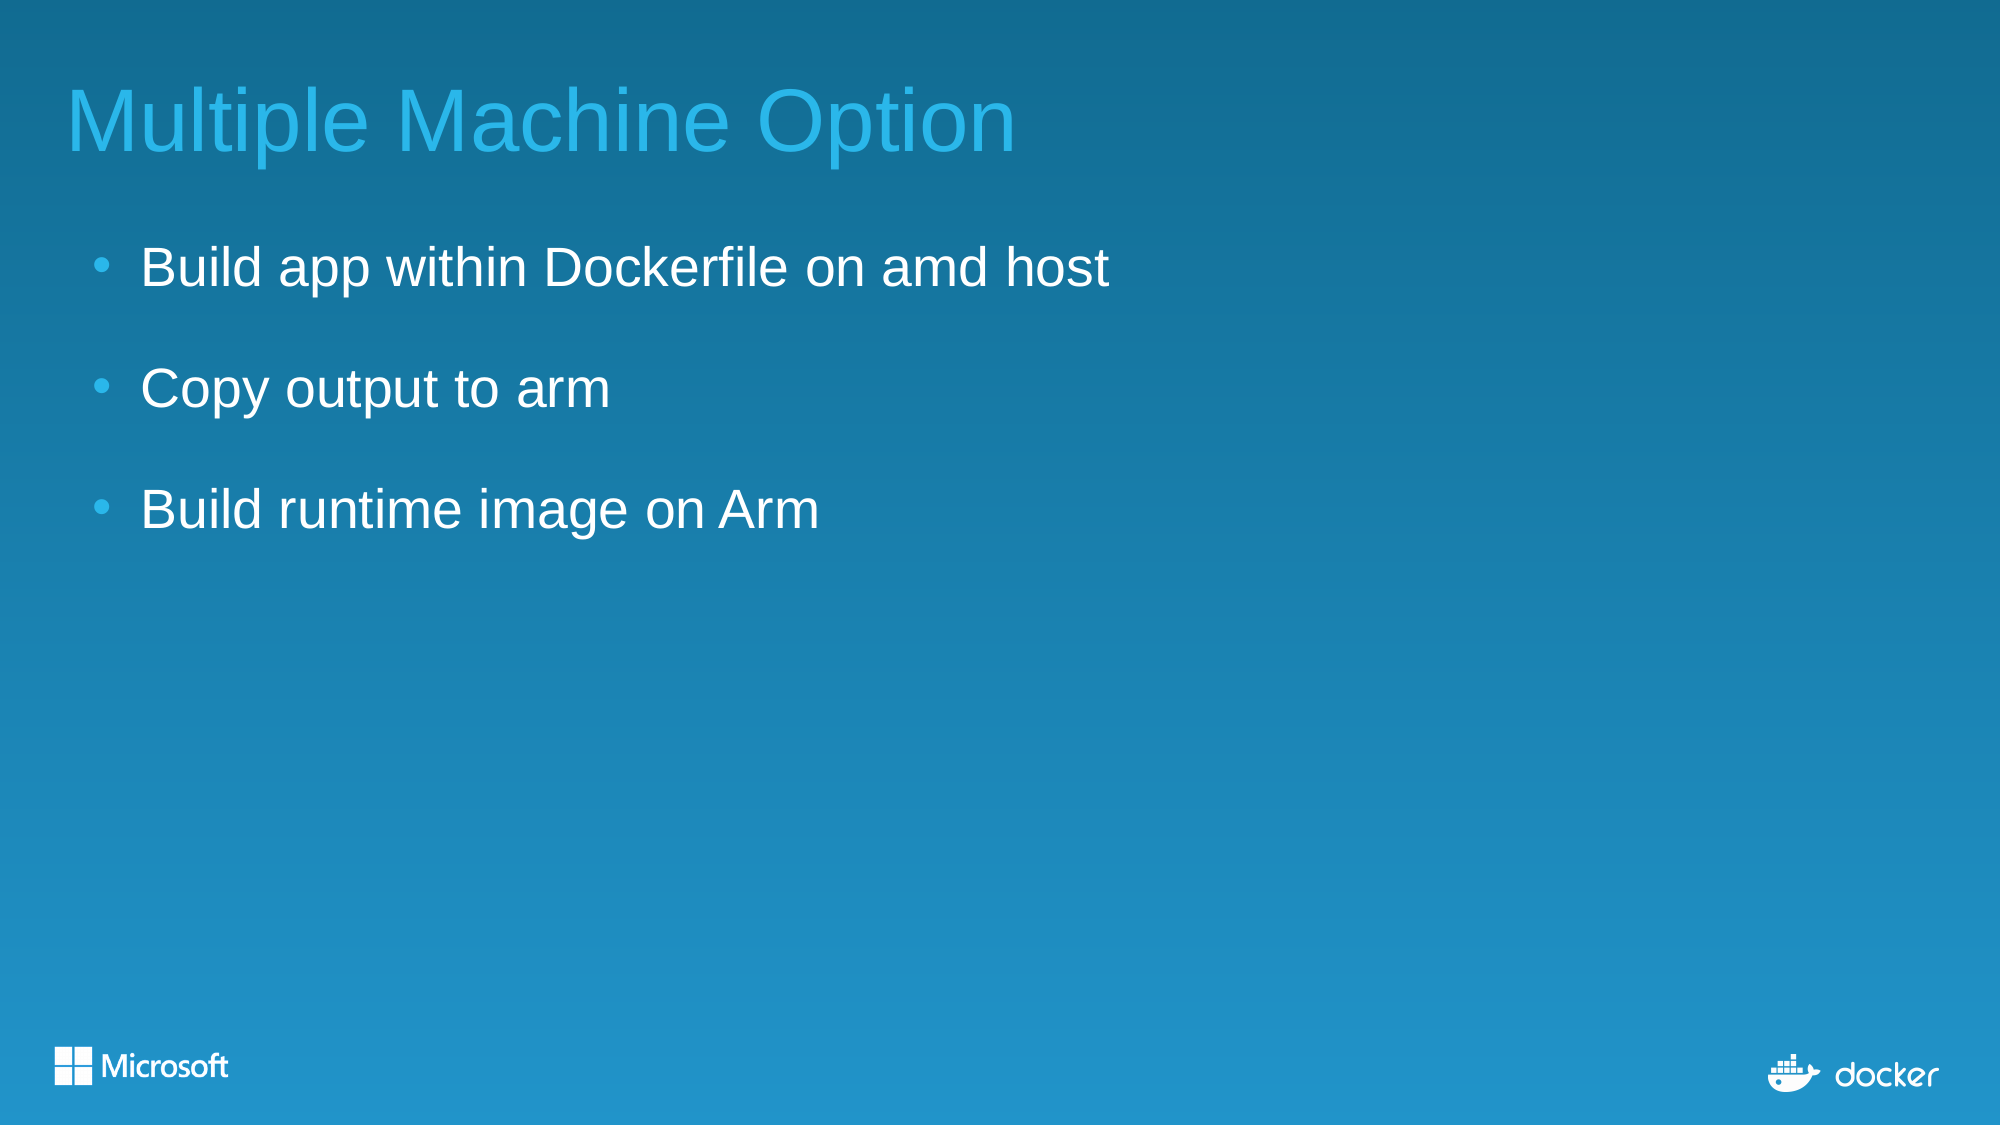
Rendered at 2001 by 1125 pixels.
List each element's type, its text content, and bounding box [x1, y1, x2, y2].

title Multiple Machine Option [50, 59, 1950, 165]
list Build app within Dockerfile on amd host Copy output to arm Build runtime image on Arm [50, 183, 1950, 1014]
picture [1768, 1054, 1939, 1092]
picture [50, 1042, 232, 1096]
